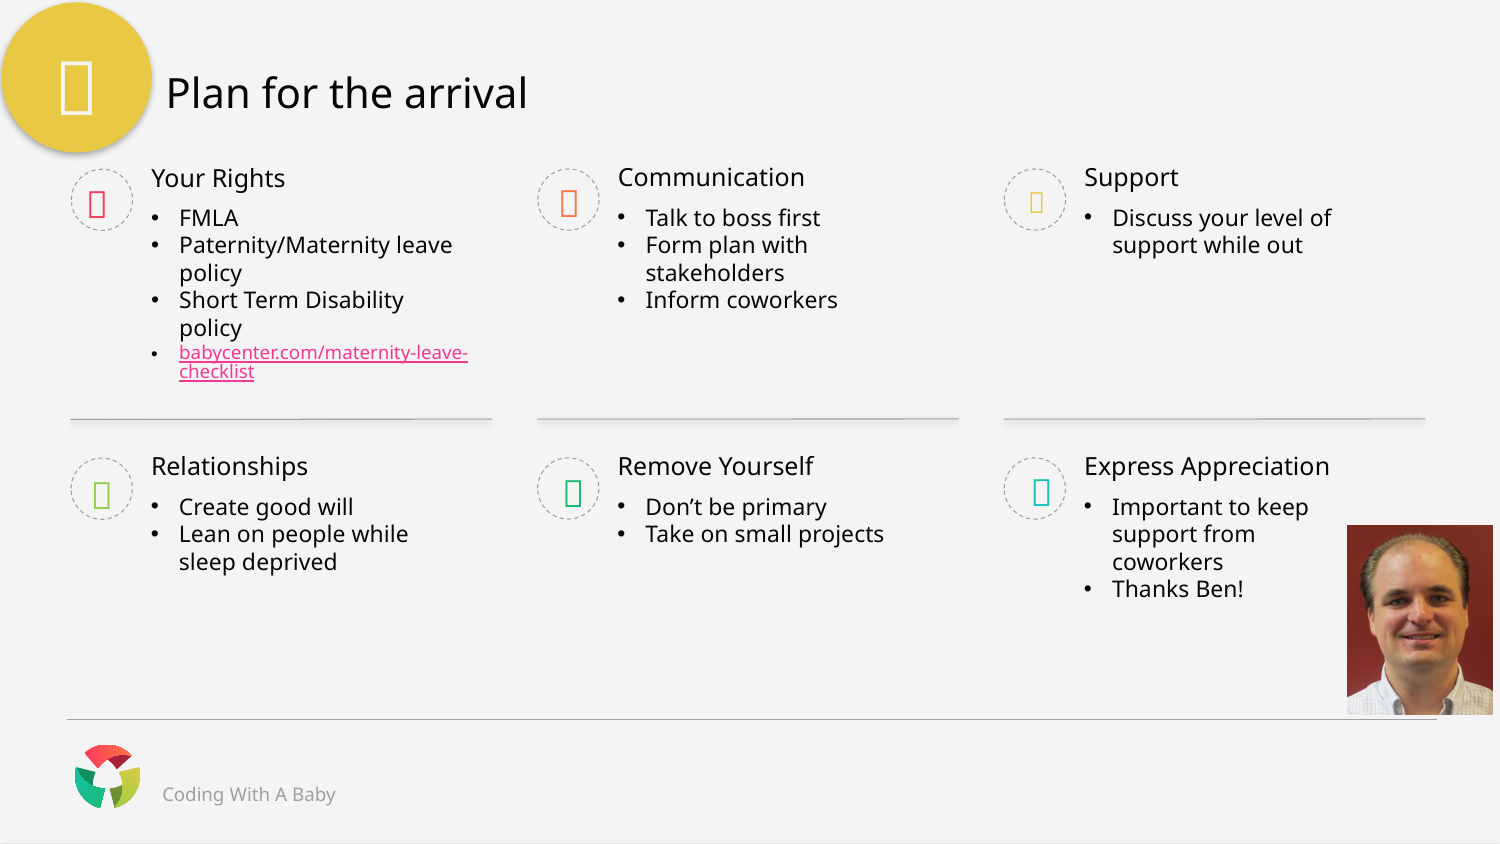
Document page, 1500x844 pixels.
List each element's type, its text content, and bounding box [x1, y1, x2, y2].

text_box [1, 2, 152, 153]
picture [1347, 525, 1493, 715]
text_box [1053, 461, 1068, 516]
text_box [1004, 143, 1421, 267]
text_box [1002, 458, 1022, 519]
title Plan for the arrival [155, 46, 1421, 125]
text_box  [1022, 452, 1053, 523]
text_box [62, 143, 493, 584]
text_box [536, 143, 960, 556]
text_box Express Appreciation [1069, 432, 1393, 489]
text_box Important to keep support from coworkers Thanks Ben! [1069, 489, 1348, 610]
